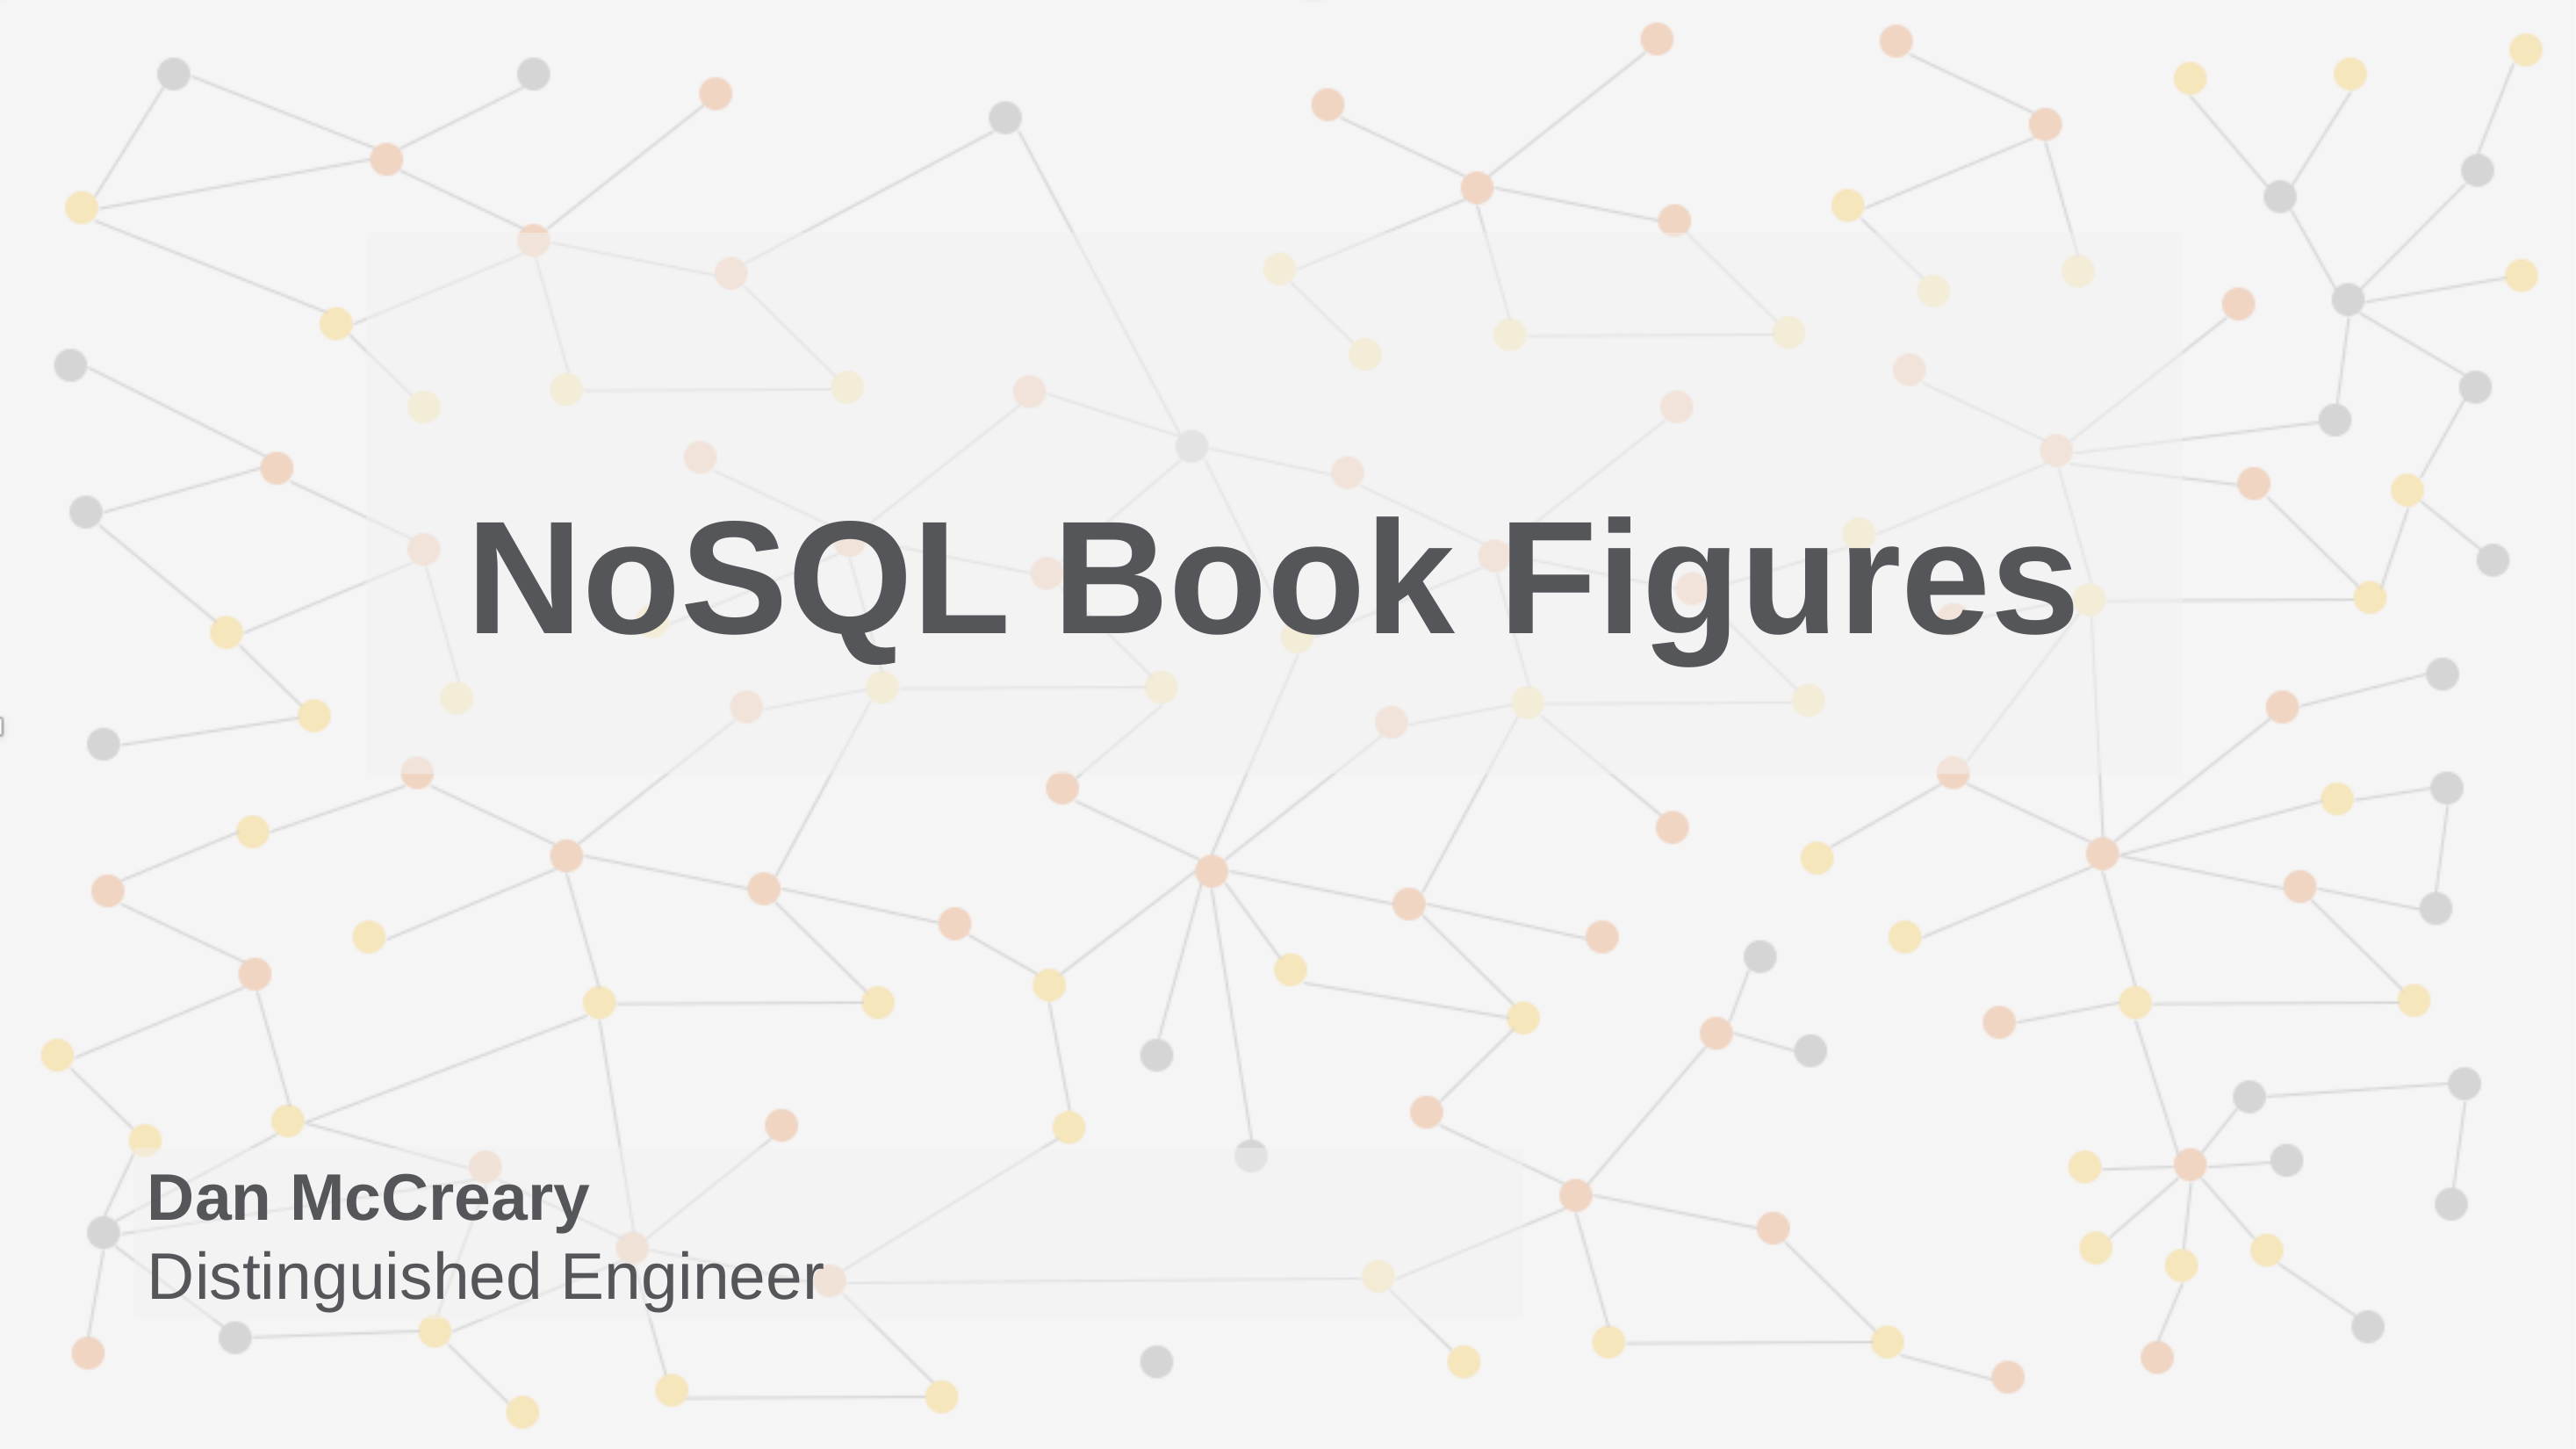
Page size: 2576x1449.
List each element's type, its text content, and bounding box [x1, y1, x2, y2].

text_box NoSQL Book Figures [365, 232, 2184, 775]
text_box Dan McCreary Distinguished Engineer [134, 1148, 1523, 1319]
picture [0, 0, 2576, 1449]
